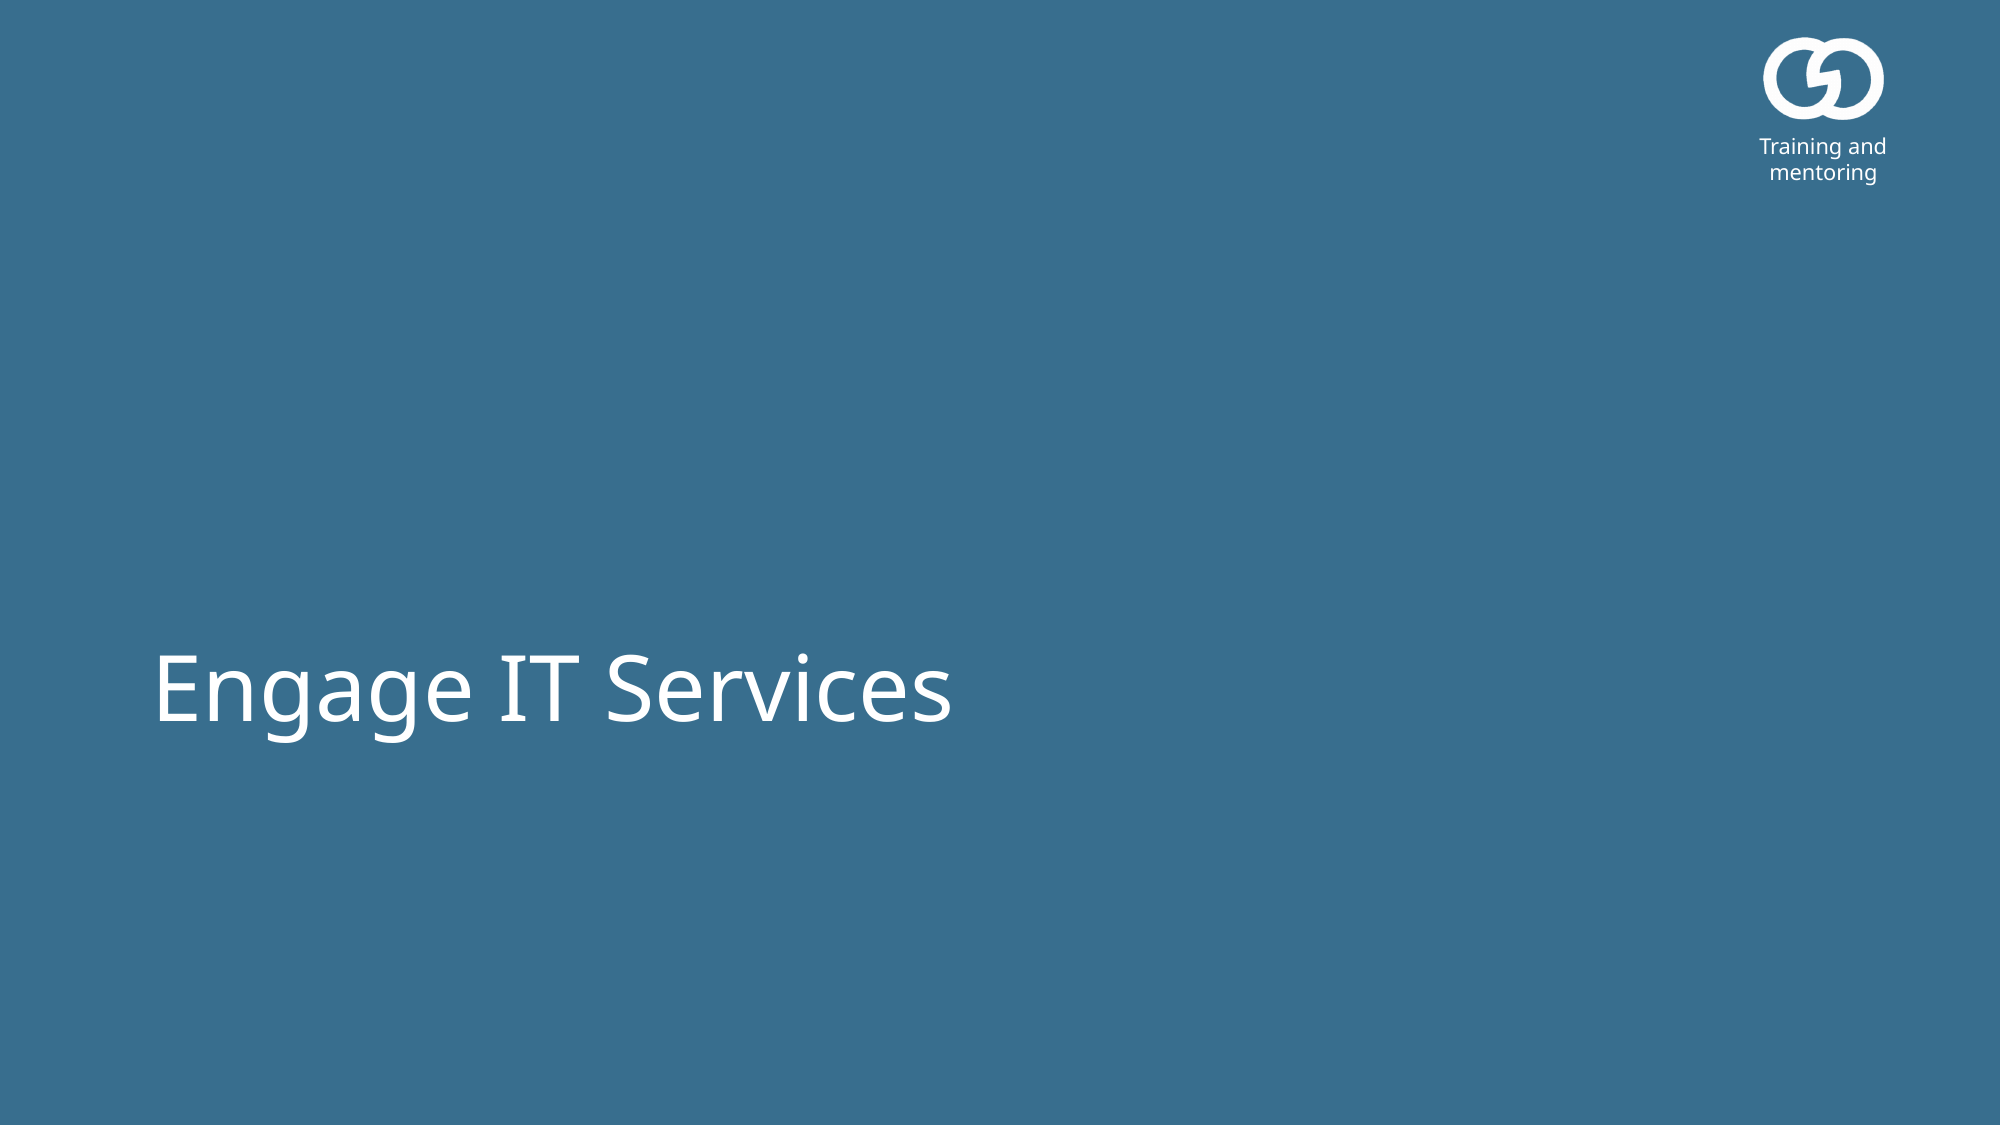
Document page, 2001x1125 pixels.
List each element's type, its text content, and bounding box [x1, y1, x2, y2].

title Engage IT Services [136, 280, 1862, 749]
